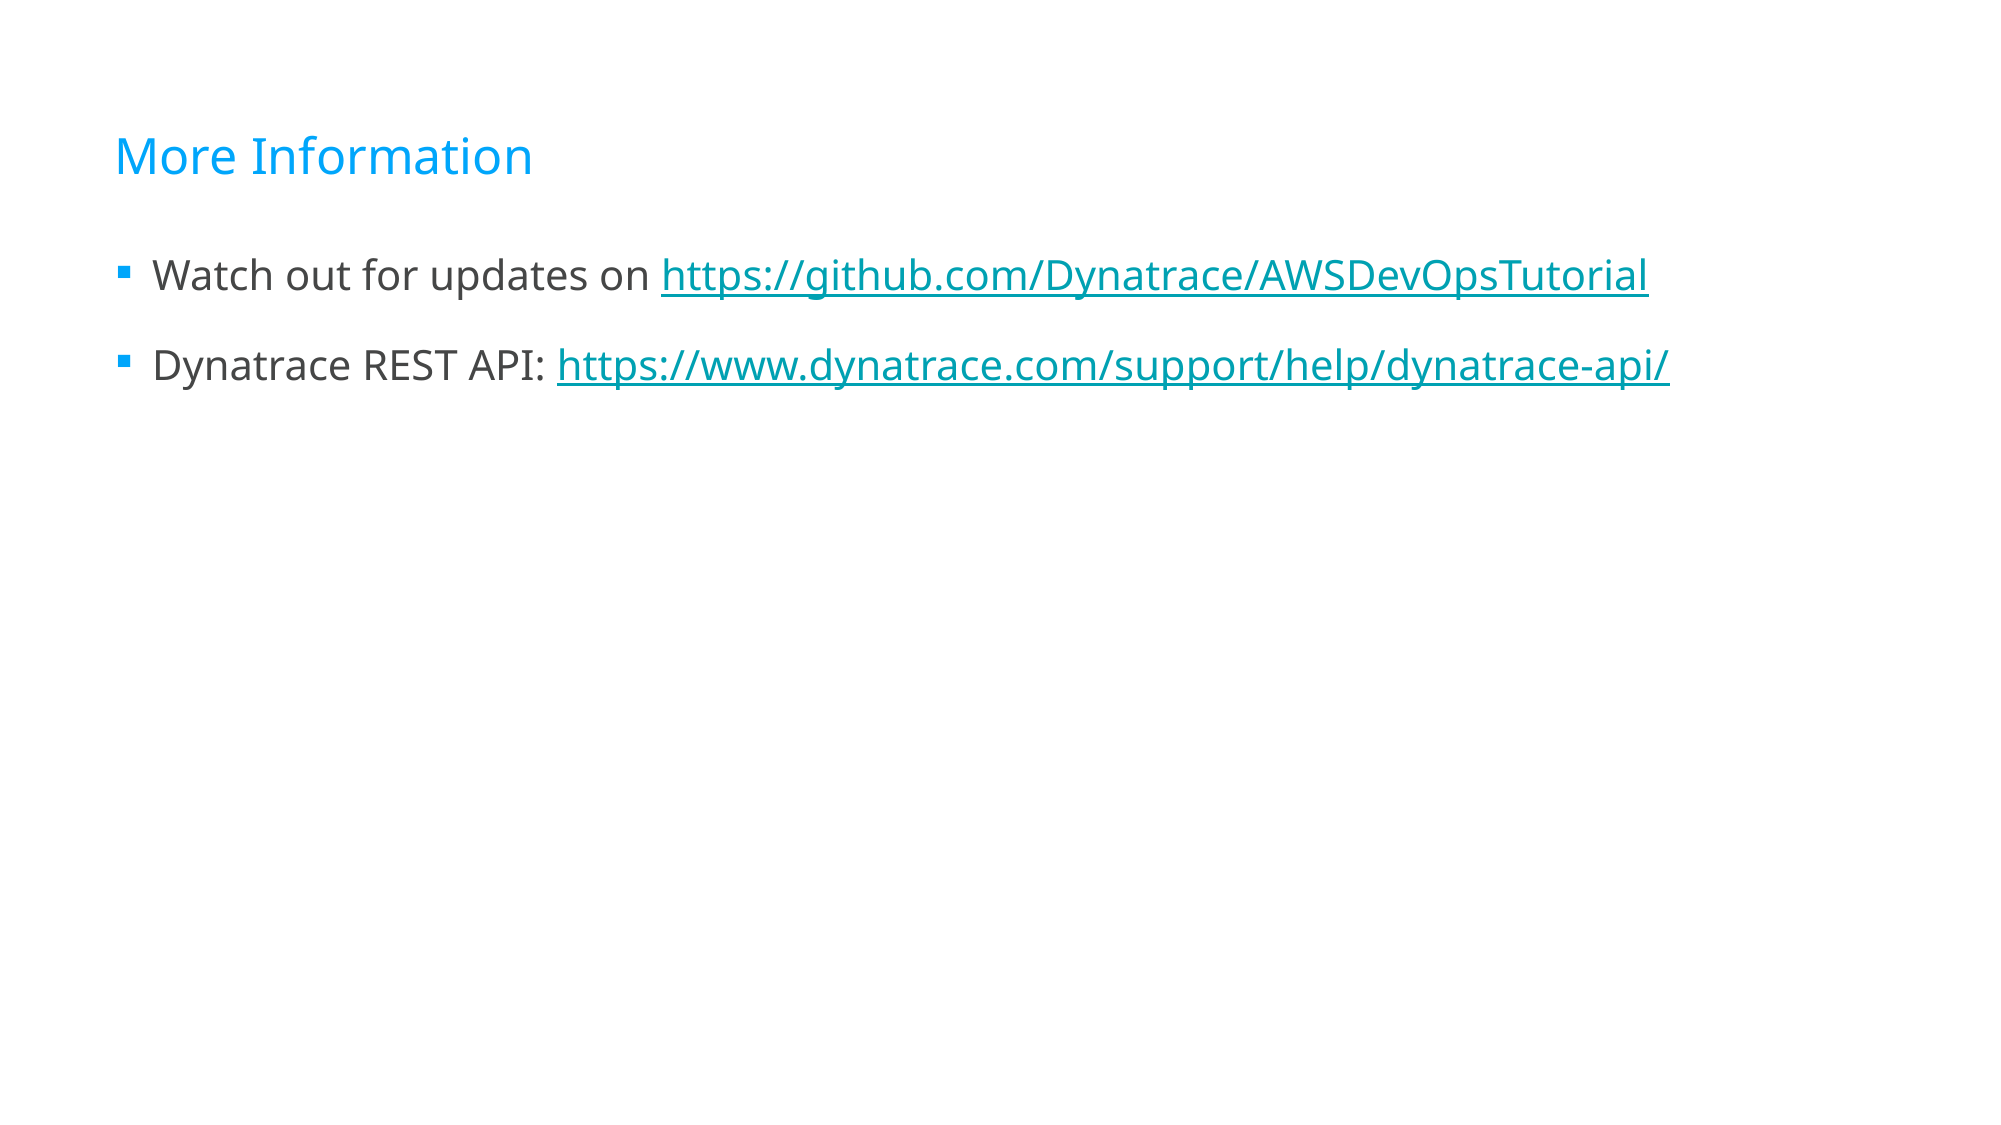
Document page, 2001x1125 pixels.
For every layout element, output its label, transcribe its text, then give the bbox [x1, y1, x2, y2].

title More Information [114, 93, 1882, 204]
list Watch out for updates on https://github.com/Dynatrace/AWSDevOpsTutorial Dynatrace REST API: https://www.dynatrace.com/support/help/dynatrace-api/ [114, 237, 1882, 989]
